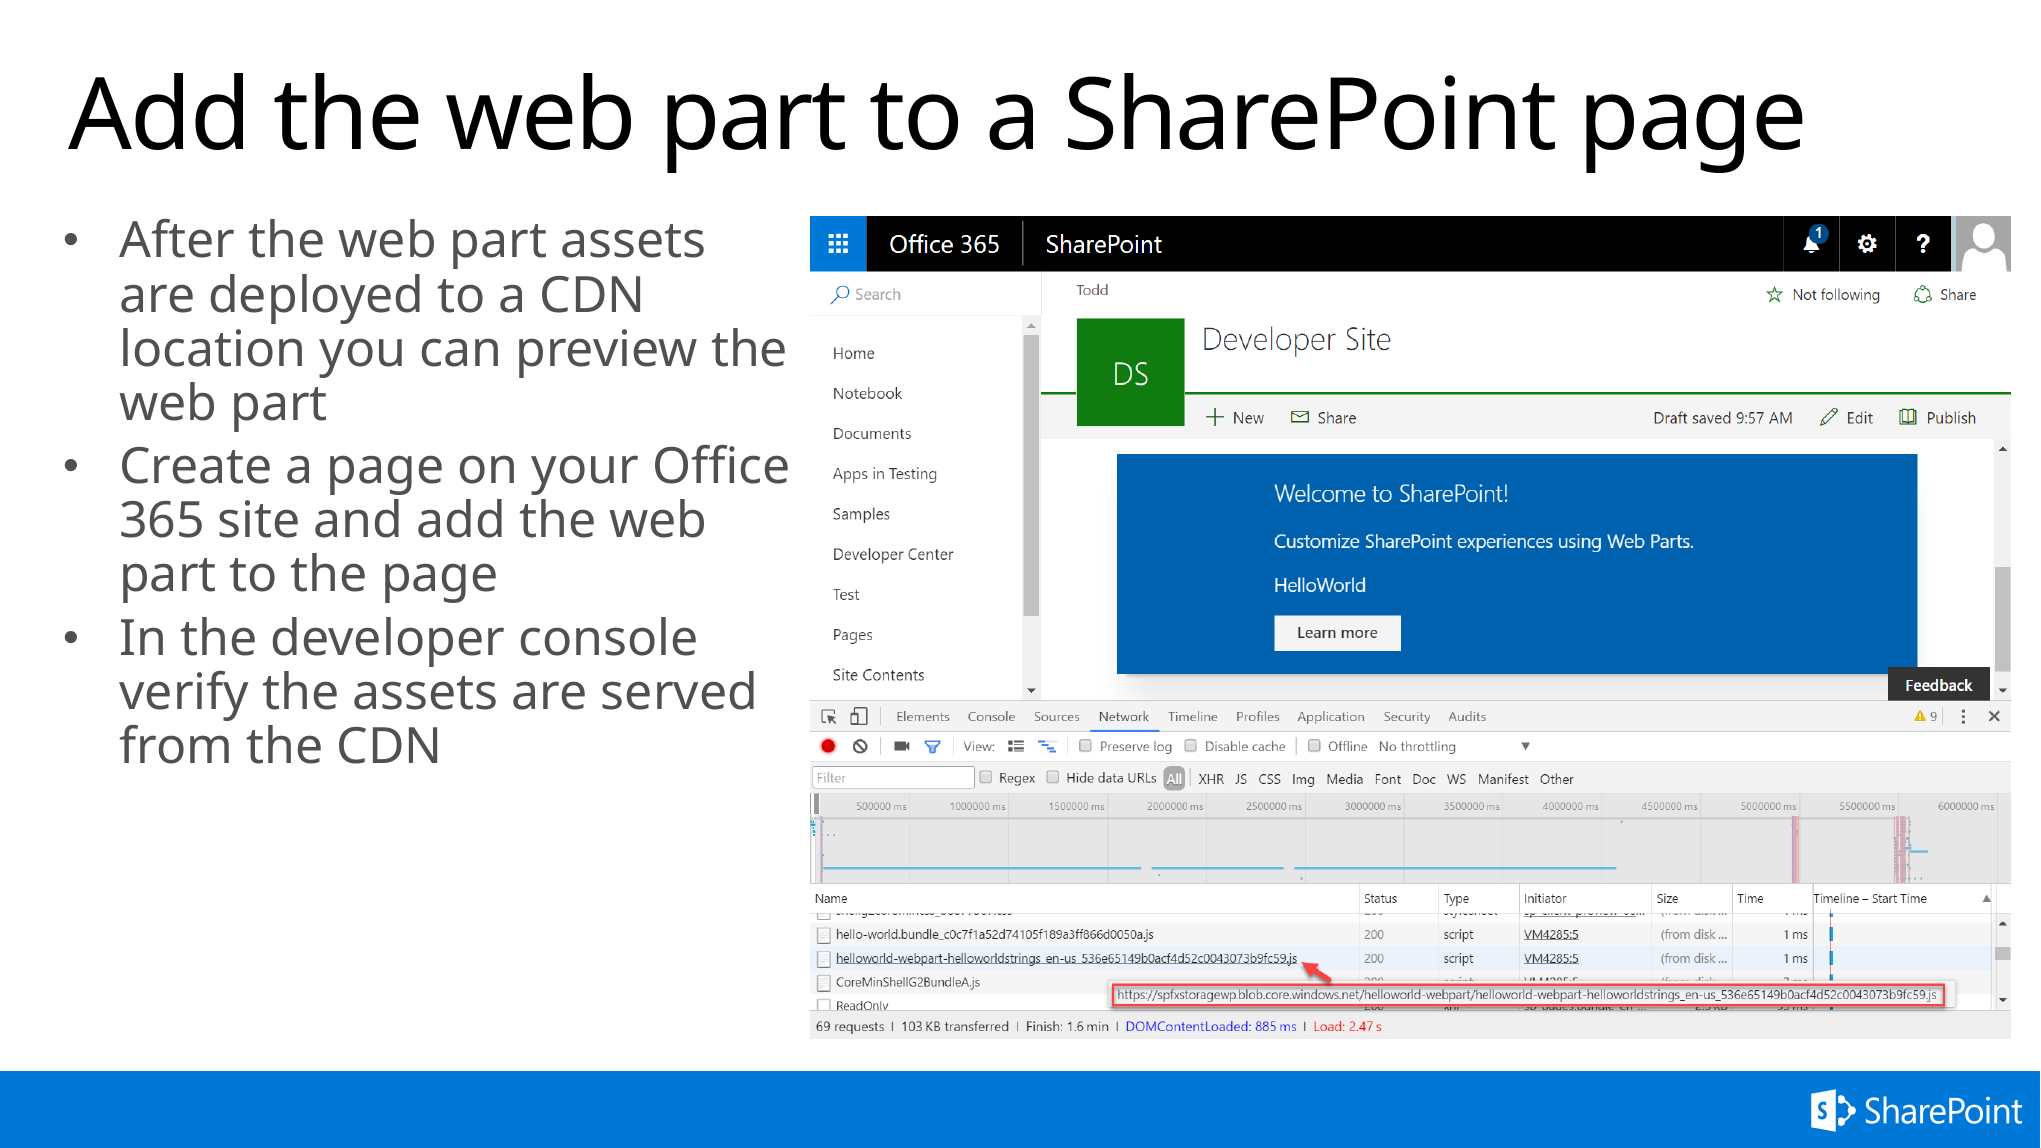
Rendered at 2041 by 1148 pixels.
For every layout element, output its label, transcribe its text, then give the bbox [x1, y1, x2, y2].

picture [1793, 1071, 2040, 1148]
picture [810, 215, 2011, 1039]
text_box After the web part assets are deployed to a CDN location you can preview the web part Create a page on your Office 365 site and add the web part to the page In the developer console verify the assets are served from the CDN [48, 207, 808, 1011]
title Add the web part to a SharePoint page [45, 48, 1996, 279]
